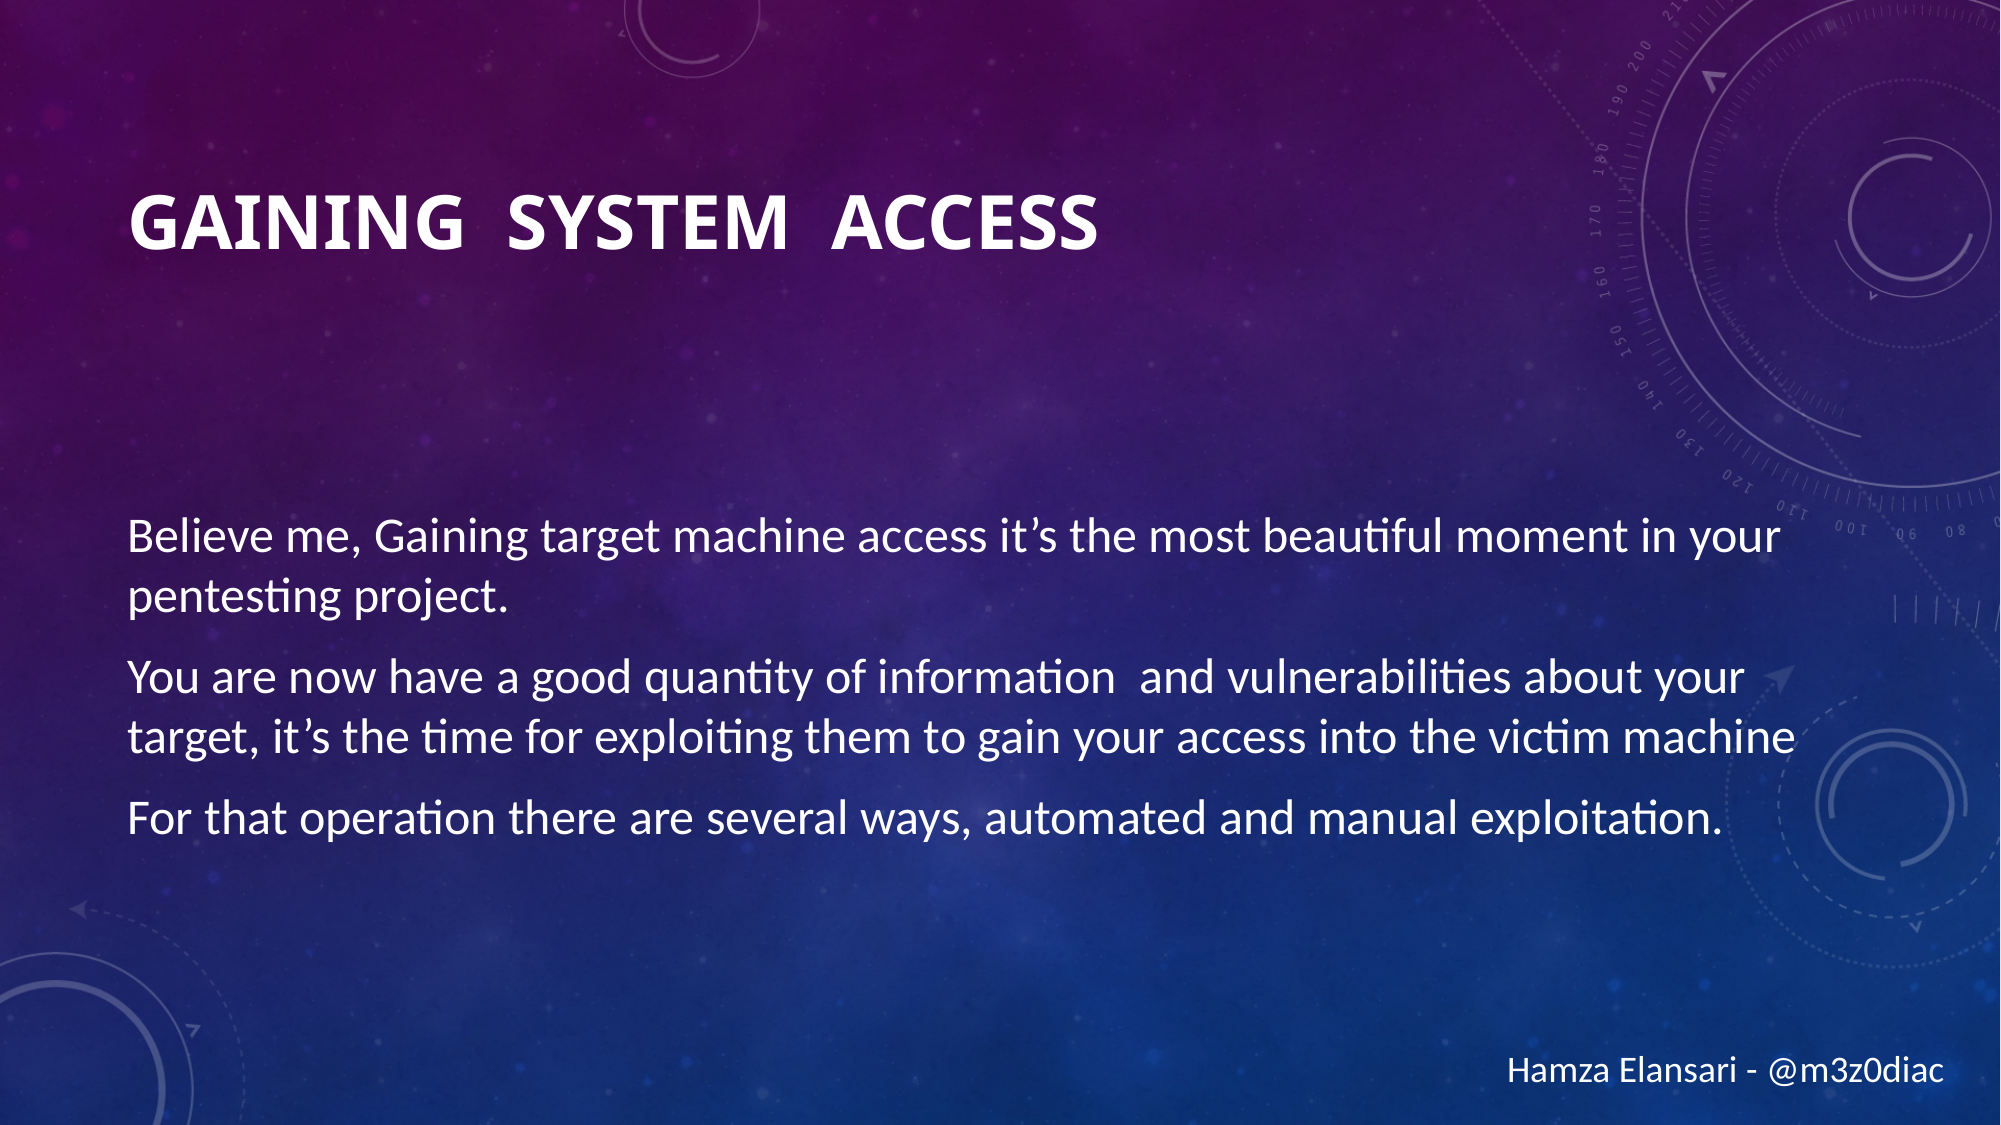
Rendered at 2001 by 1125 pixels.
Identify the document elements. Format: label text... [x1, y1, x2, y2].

picture [0, 0, 2001, 1125]
text_box Hamza Elansari - @m3z0diac [1492, 1037, 1960, 1098]
list Believe me, Gaining target machine access it’s the most beautiful moment in your pentesting project. You are now have a good quantity of information and vulnerabilities about your target, it’s the time for exploiting them to gain your access into the victim machine For that operation there are several ways, automated and manual exploitation. [112, 351, 1904, 996]
title Gaining System Access [112, 99, 1775, 339]
